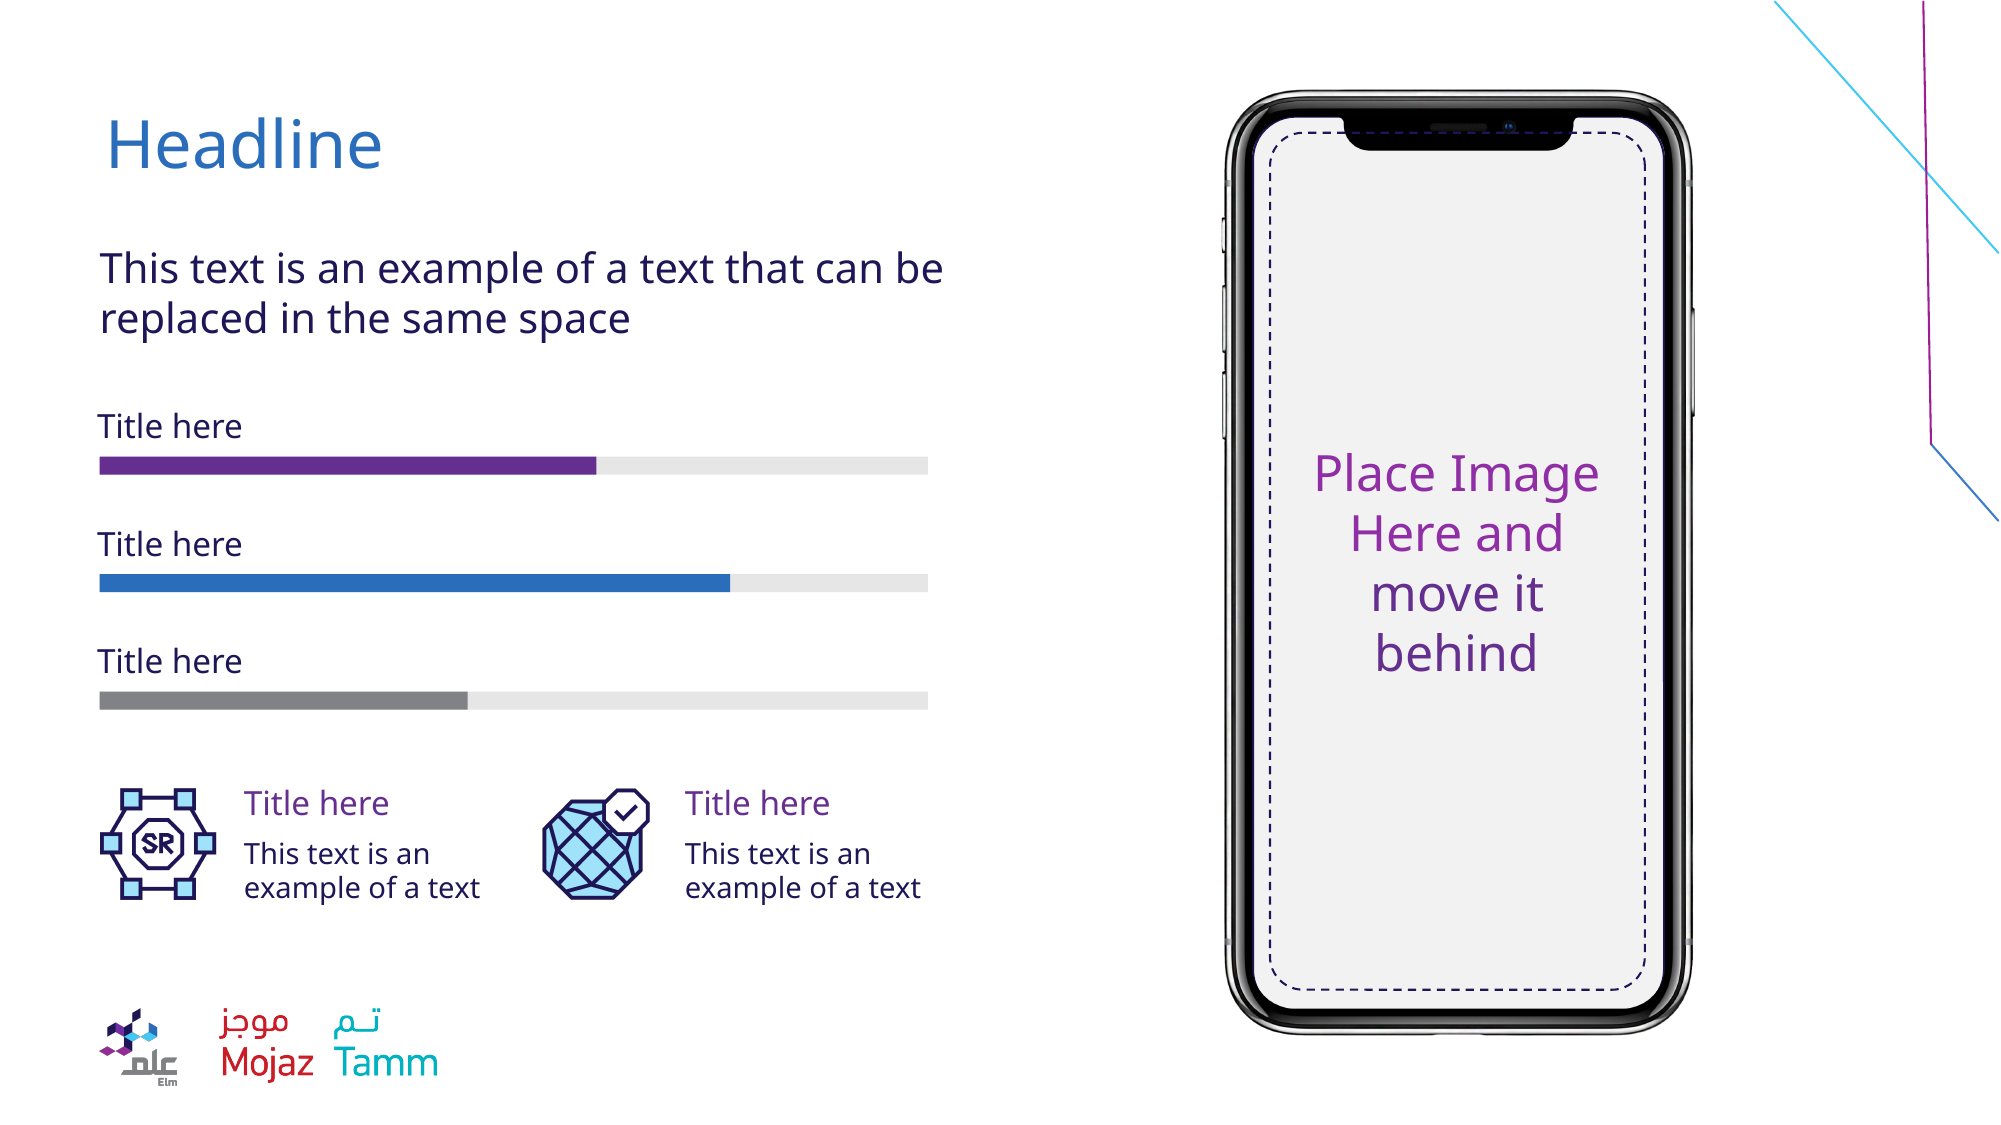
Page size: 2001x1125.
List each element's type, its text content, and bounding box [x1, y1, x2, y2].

text_box Headline [90, 94, 784, 189]
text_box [97, 385, 928, 475]
picture [219, 1008, 313, 1083]
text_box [97, 620, 928, 710]
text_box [97, 503, 928, 593]
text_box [541, 782, 928, 907]
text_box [99, 782, 488, 907]
picture [334, 1008, 437, 1076]
picture [99, 1008, 177, 1086]
text_box This text is an example of a text that can be replaced in the same space [99, 242, 946, 343]
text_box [1216, 89, 1698, 1036]
